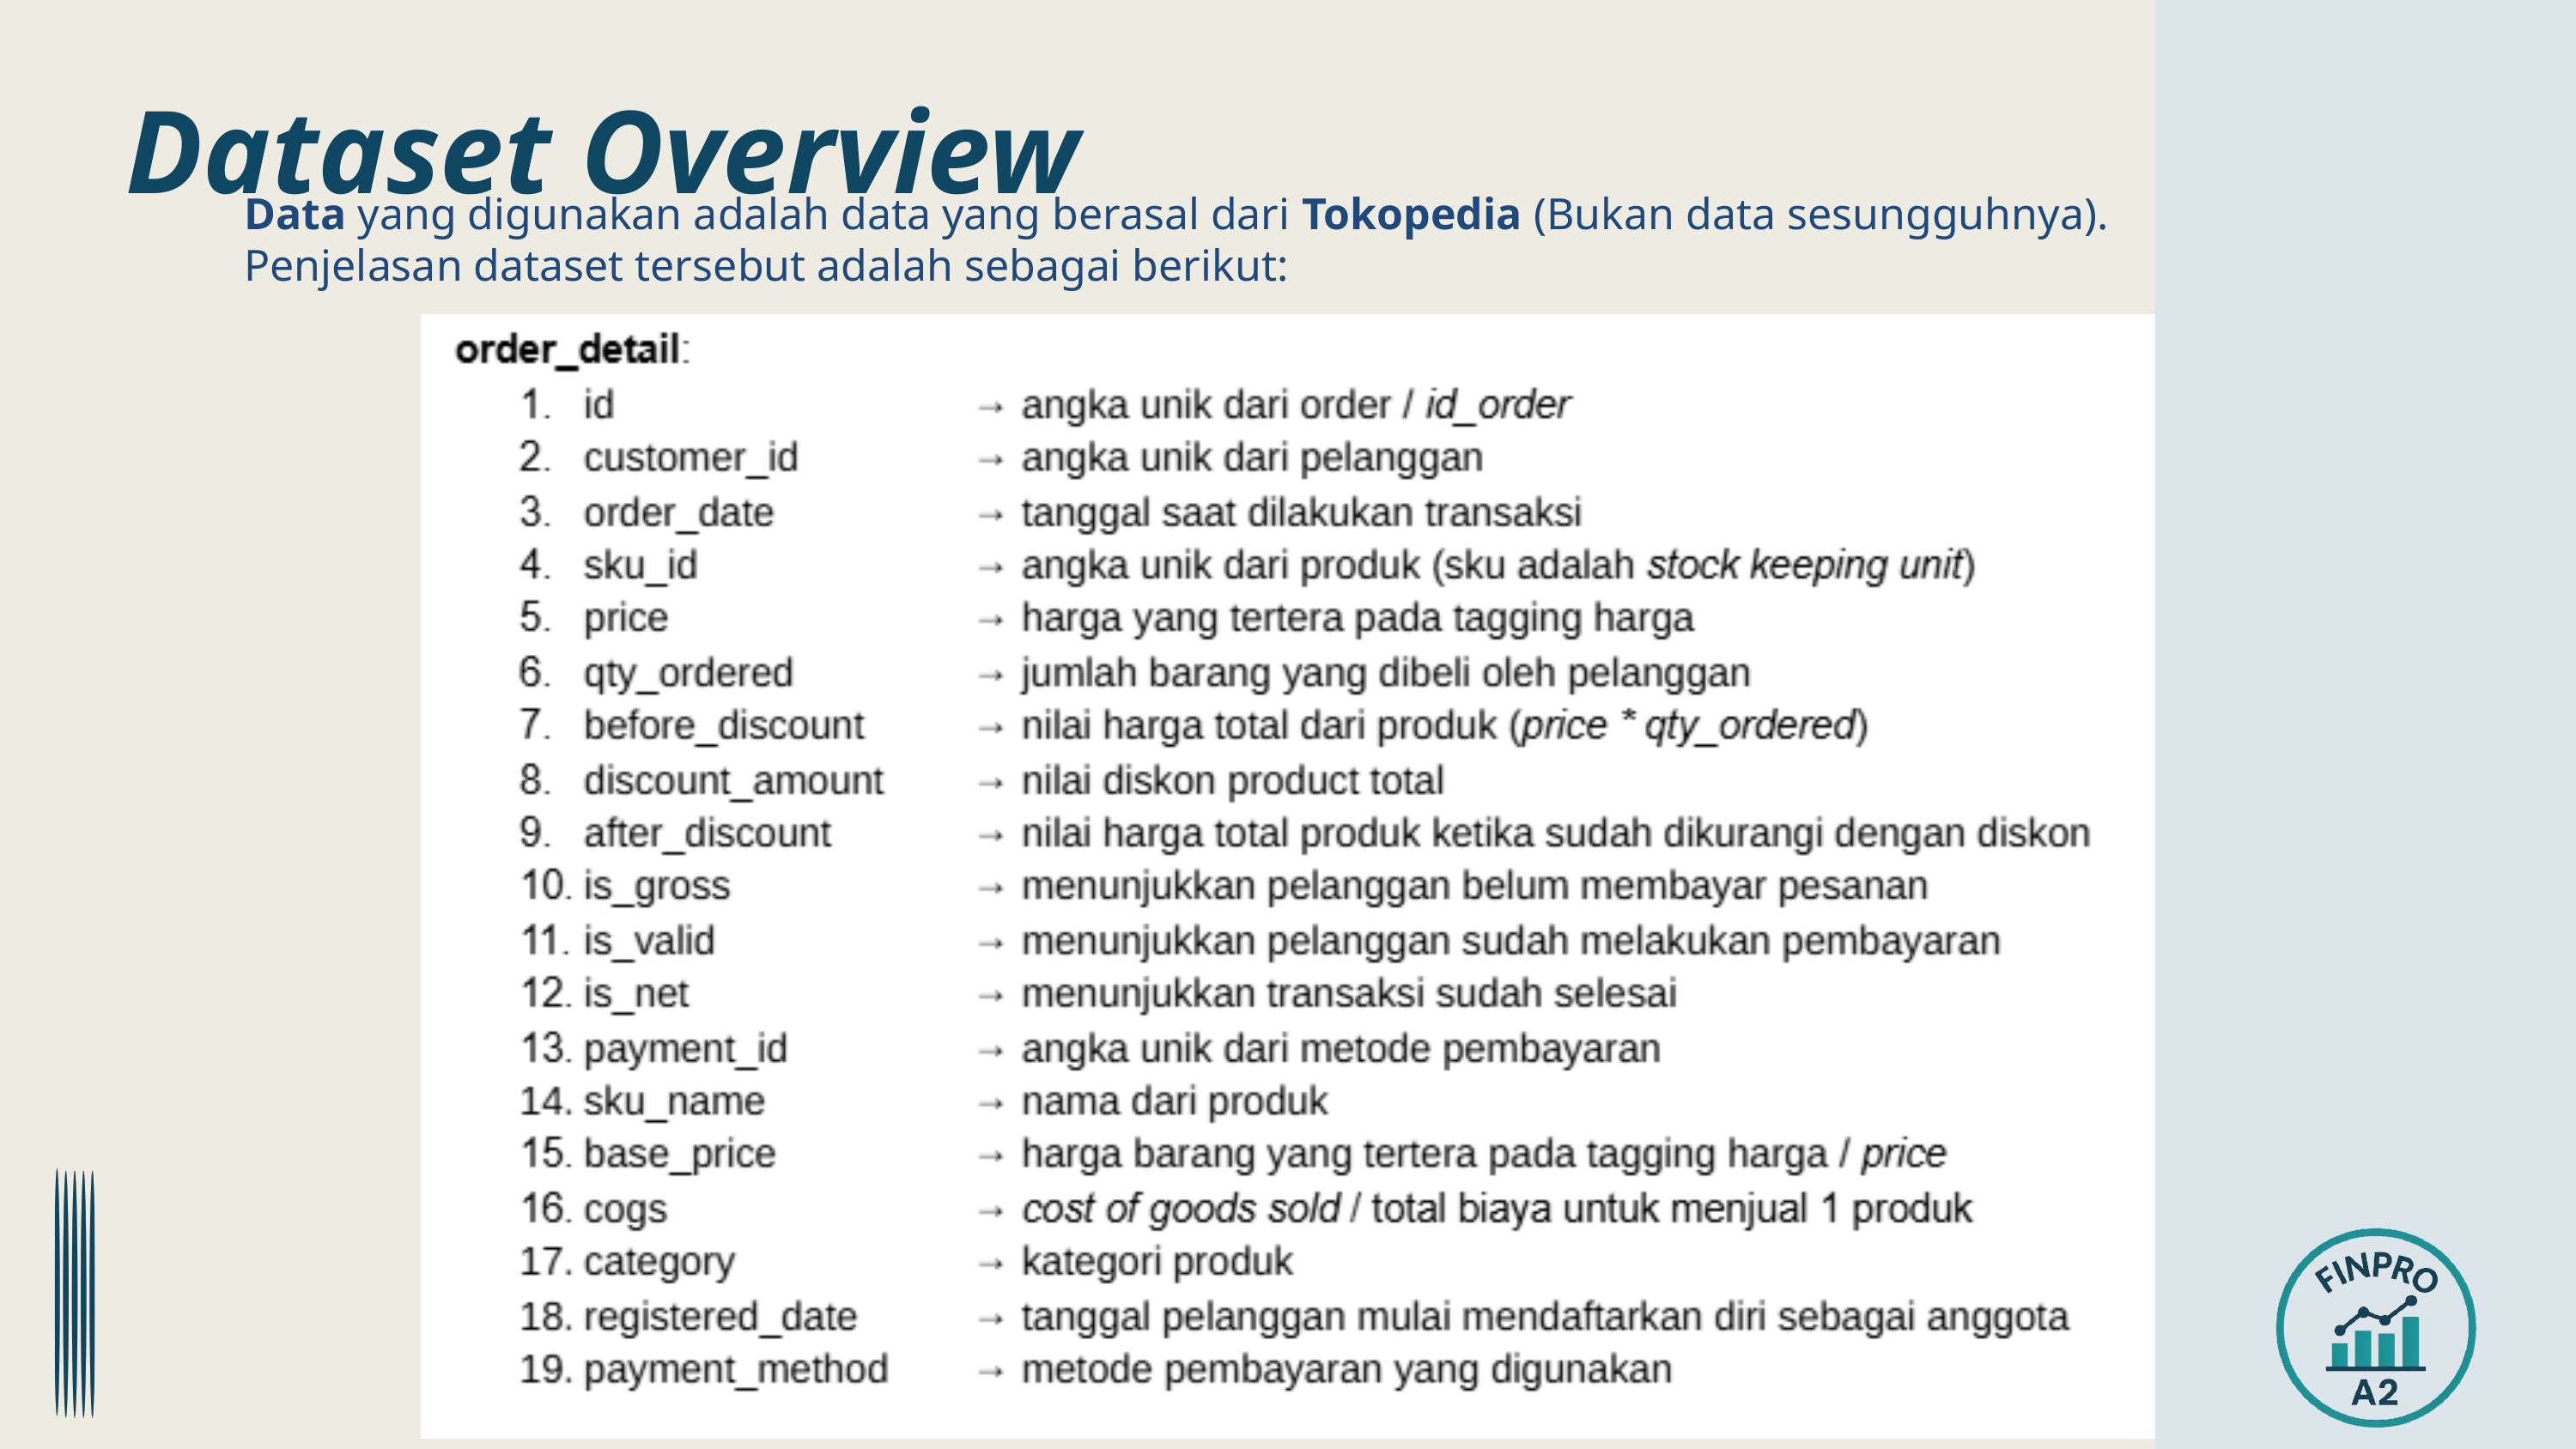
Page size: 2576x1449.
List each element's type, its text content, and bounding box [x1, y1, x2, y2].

text_box [2154, 0, 2576, 1449]
text_box [54, 1159, 95, 1428]
picture [2261, 1212, 2491, 1442]
picture [421, 313, 2155, 1440]
text_box Dataset Overview [125, 23, 1449, 216]
text_box Data yang digunakan adalah data yang berasal dari Tokopedia (Bukan data sesungguhnya). Penjelasan dataset tersebut adalah sebagai berikut: [231, 173, 2129, 303]
